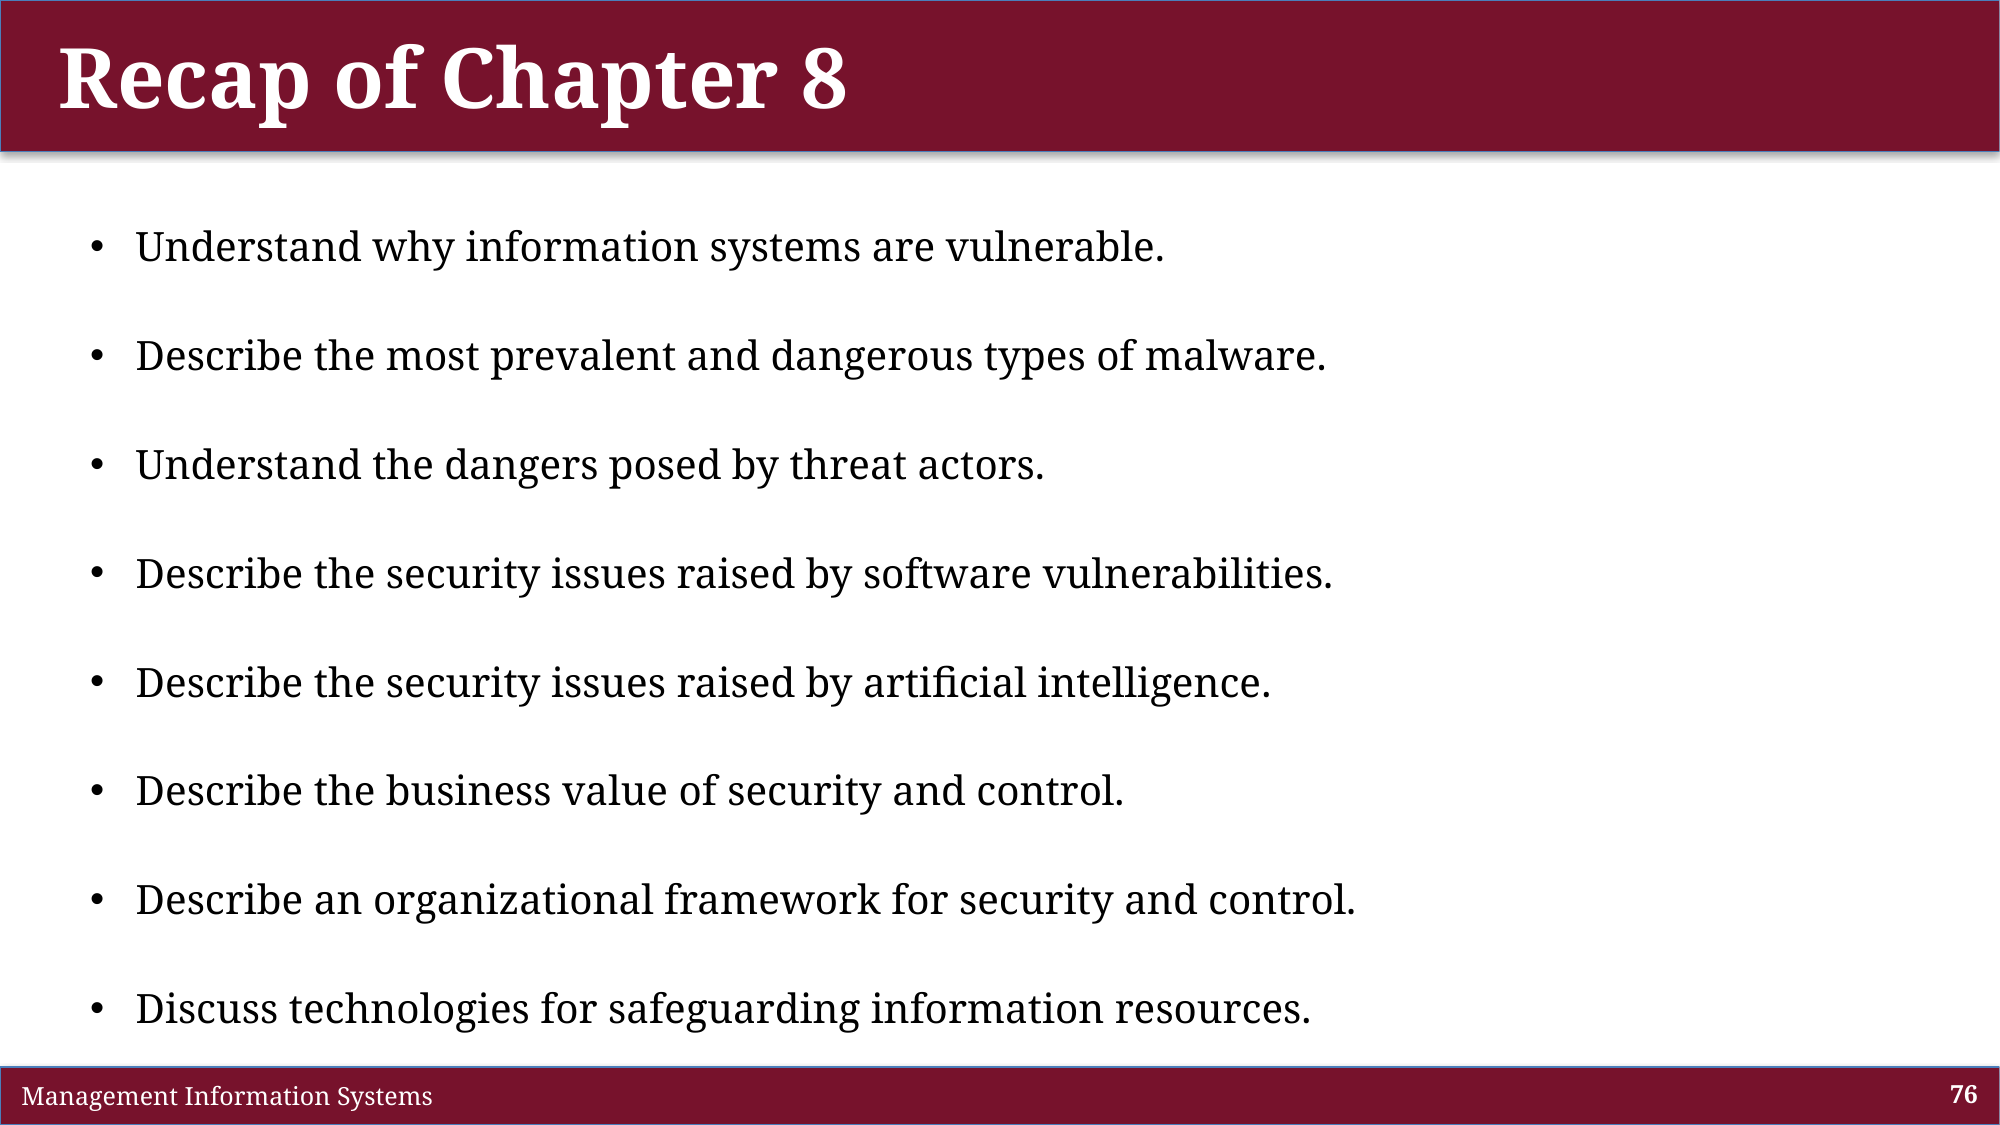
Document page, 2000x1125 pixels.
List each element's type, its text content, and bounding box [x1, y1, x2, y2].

footer Management Information Systems [0, 1066, 475, 1125]
text_box Recap of Chapter 8 [0, 0, 2000, 152]
slide_number 76 [1649, 1066, 2000, 1125]
text_box [475, 1066, 1649, 1125]
list Understand why information systems are vulnerable. Describe the most prevalent and dangerous types of malware. Understand the dangers posed by threat actors. Describe the security issues raised by software vulnerabilities. Describe the security issues raised by artificial intelligence. Describe the business value of security and control. Describe an organizational framework for security and control. Discuss technologies for safeguarding information resources. [75, 213, 1911, 1047]
